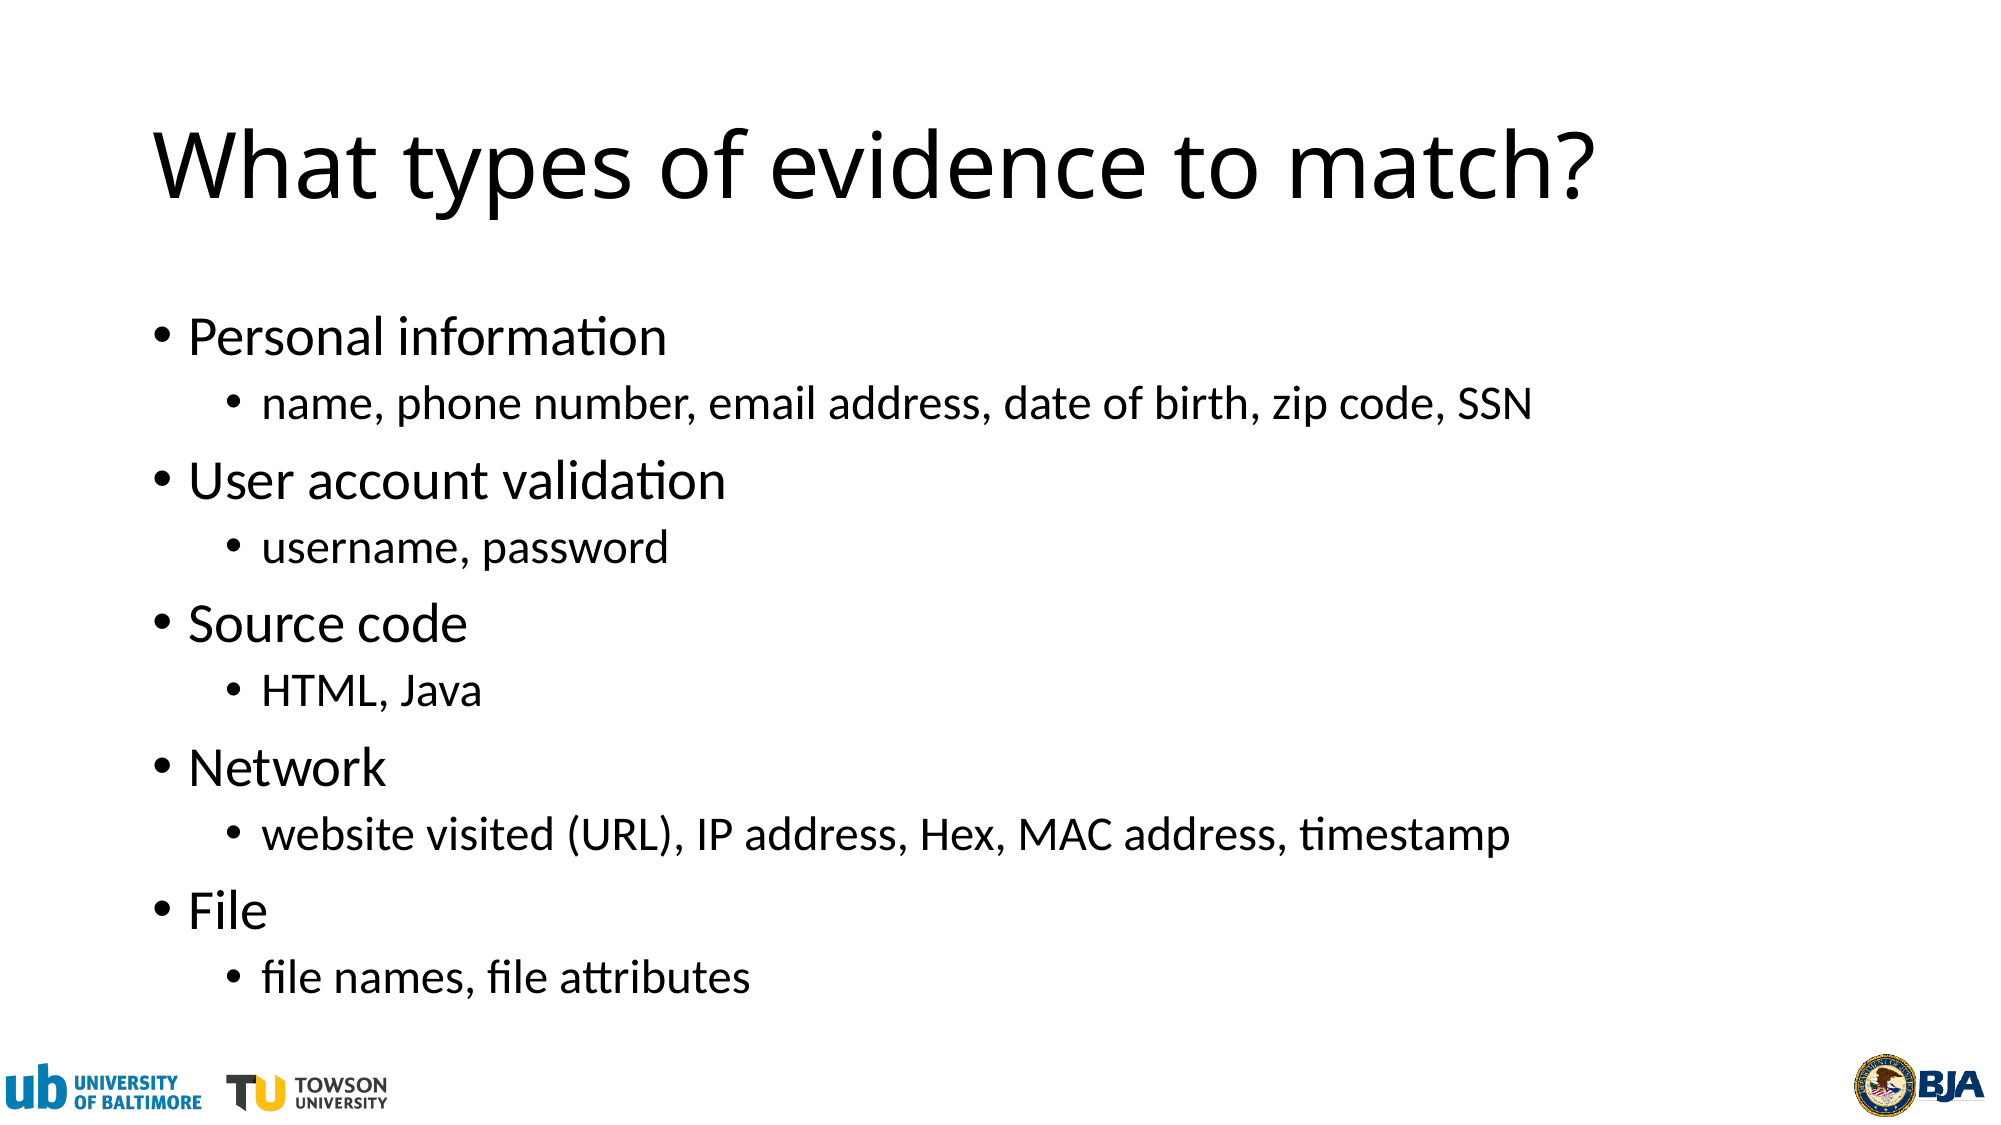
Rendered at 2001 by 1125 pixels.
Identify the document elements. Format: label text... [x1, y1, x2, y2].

picture [0, 1031, 407, 1125]
title What types of evidence to match? [137, 59, 1863, 278]
list Personal information name, phone number, email address, date of birth, zip code, SSN User account validation username, password Source code HTML, Java Network website visited (URL), IP address, Hex, MAC address, timestamp File file names, file attributes [137, 299, 1863, 1014]
picture [1854, 1054, 1986, 1117]
